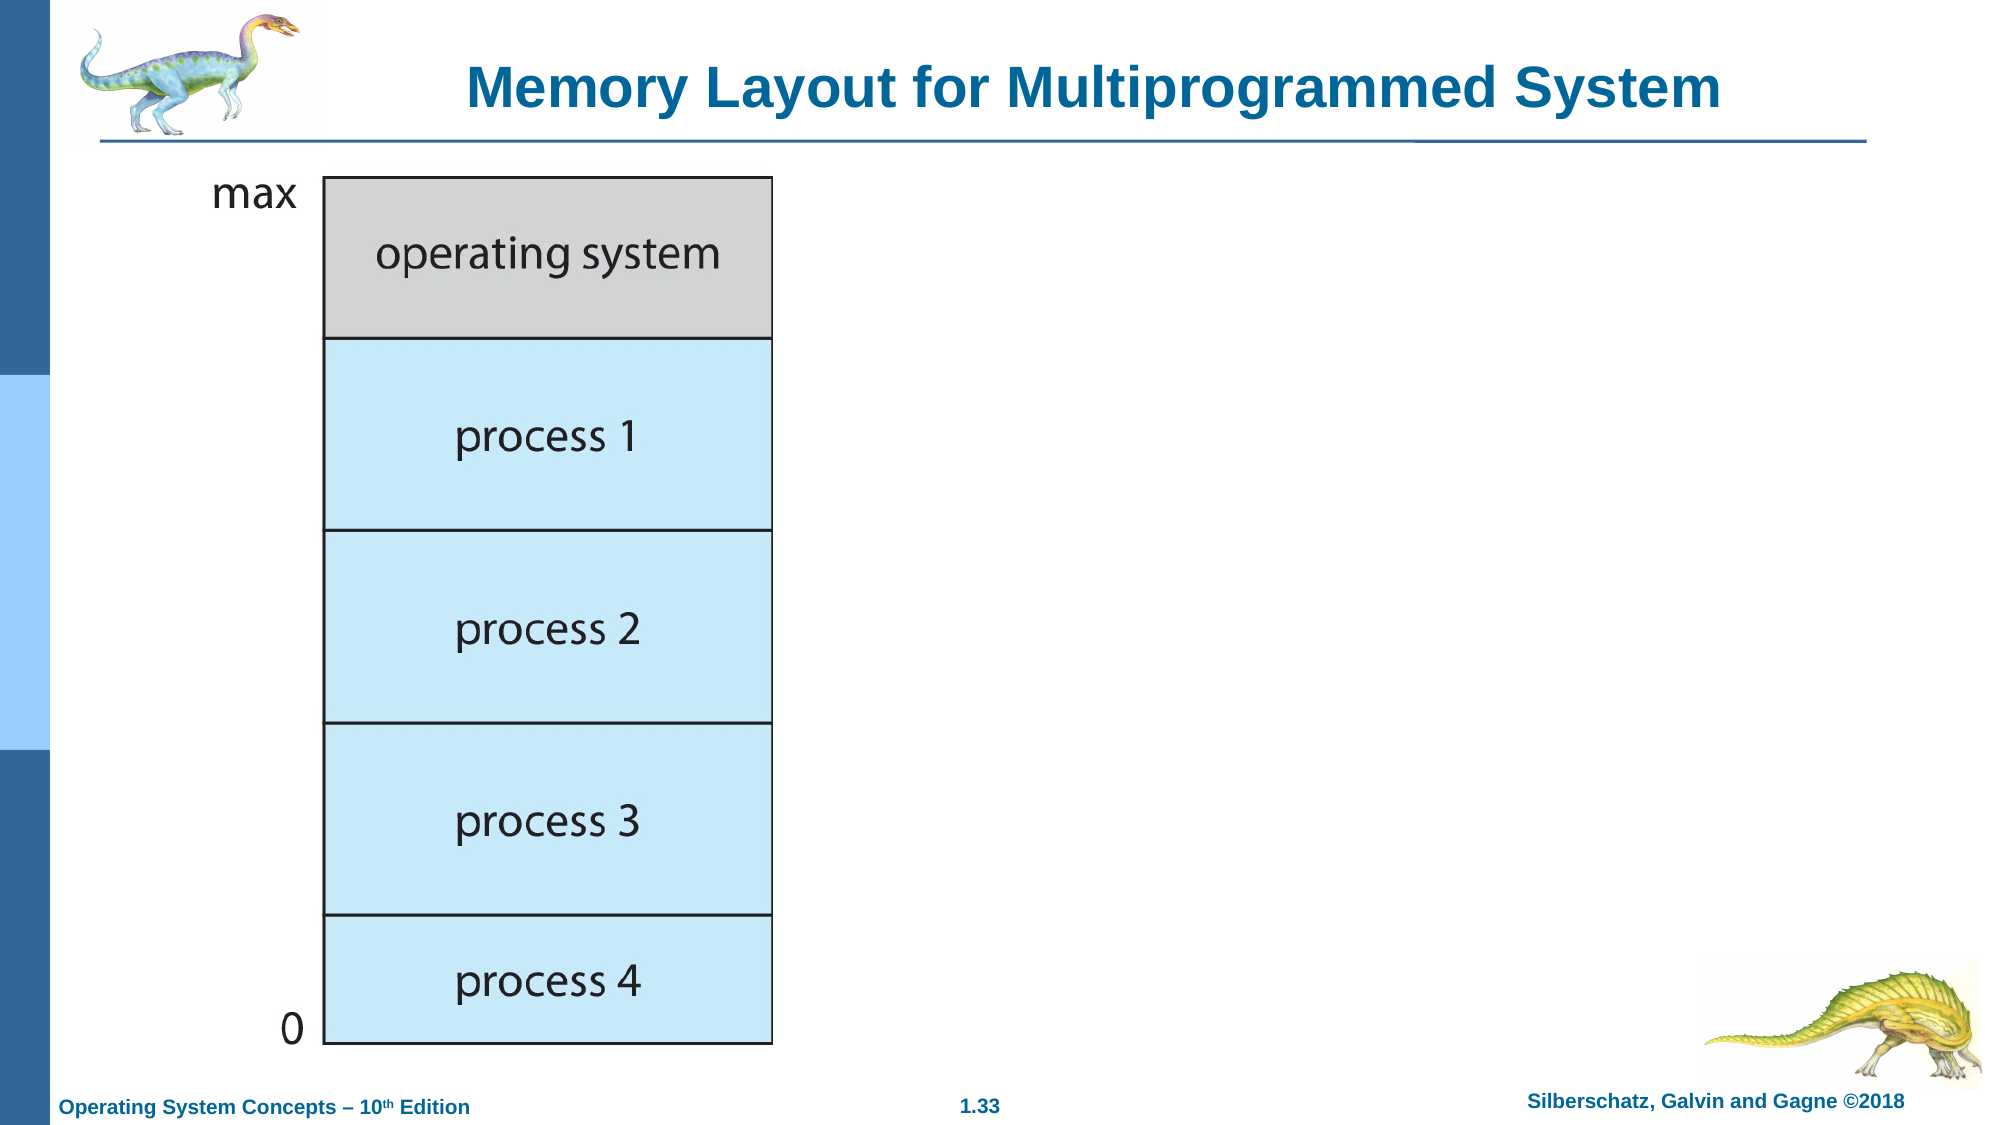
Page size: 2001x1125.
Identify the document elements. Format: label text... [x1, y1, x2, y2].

picture [210, 167, 773, 1055]
picture [1700, 959, 1982, 1090]
title Memory Layout for Multiprogrammed System [419, 32, 1770, 128]
picture [62, 0, 324, 149]
